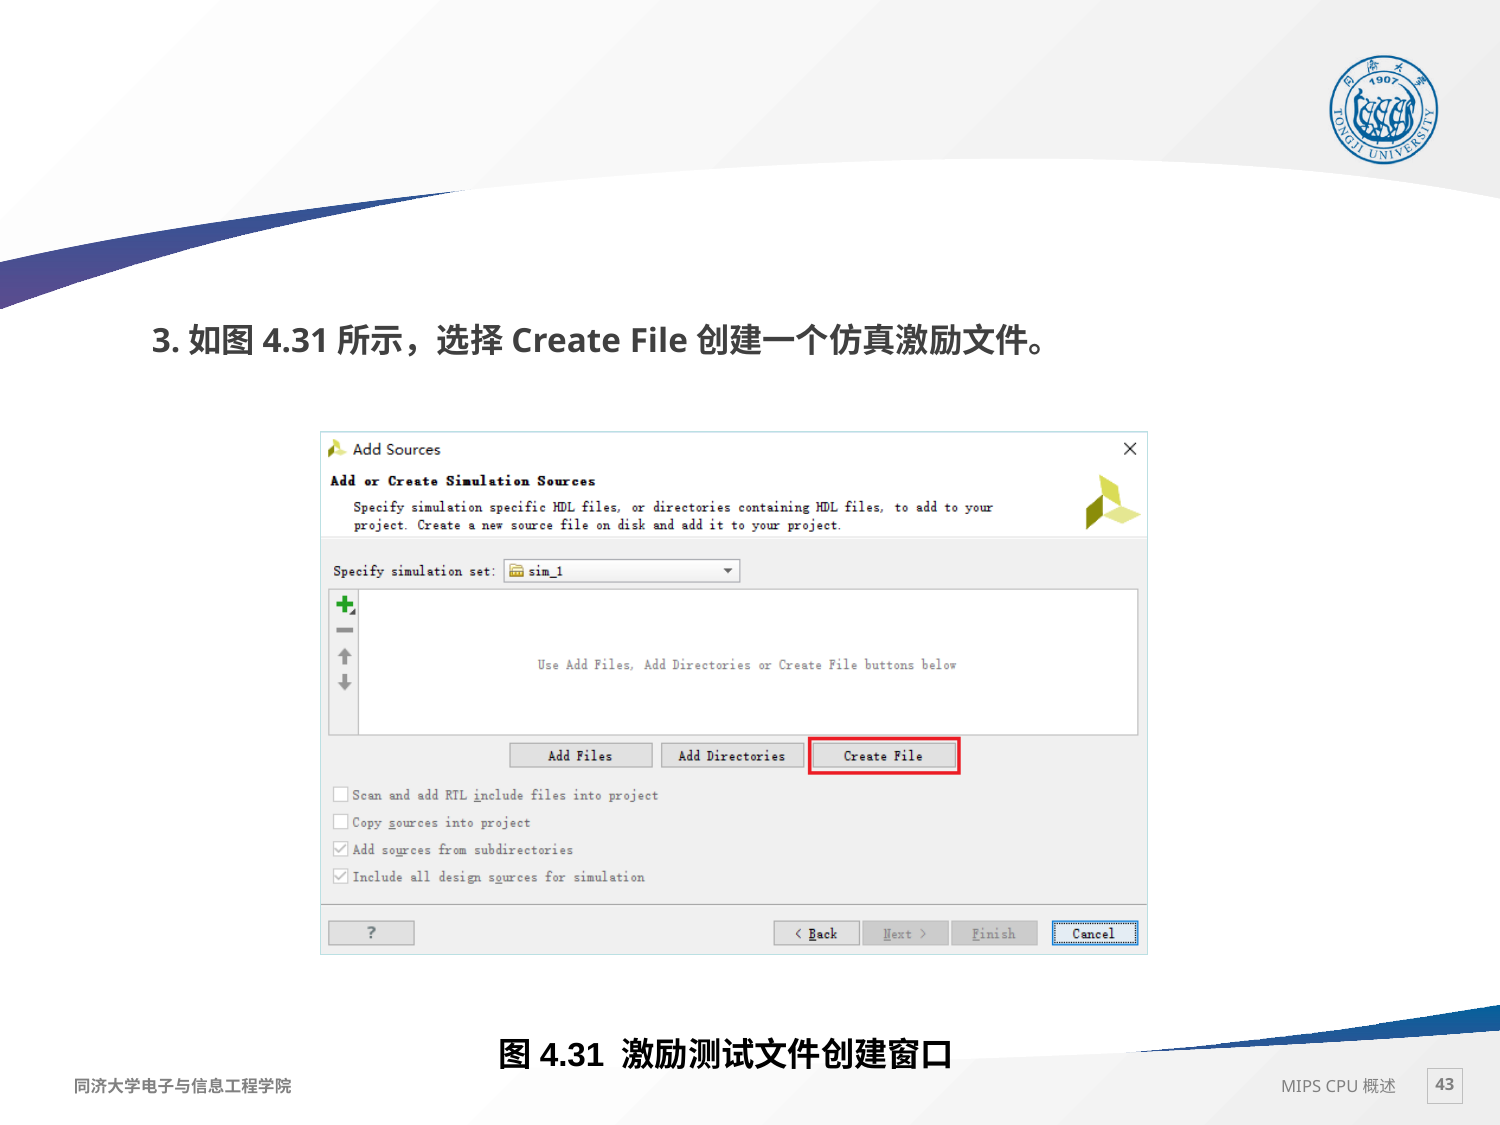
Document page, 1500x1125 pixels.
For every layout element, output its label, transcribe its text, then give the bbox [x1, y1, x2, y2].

text_box 图4.31 激励测试文件创建窗口 [483, 1026, 985, 1081]
picture [320, 431, 1148, 955]
picture [1319, 40, 1462, 184]
text_box 3.如图4.31所示，选择Create File创建一个仿真激励文件。 [140, 291, 1329, 366]
